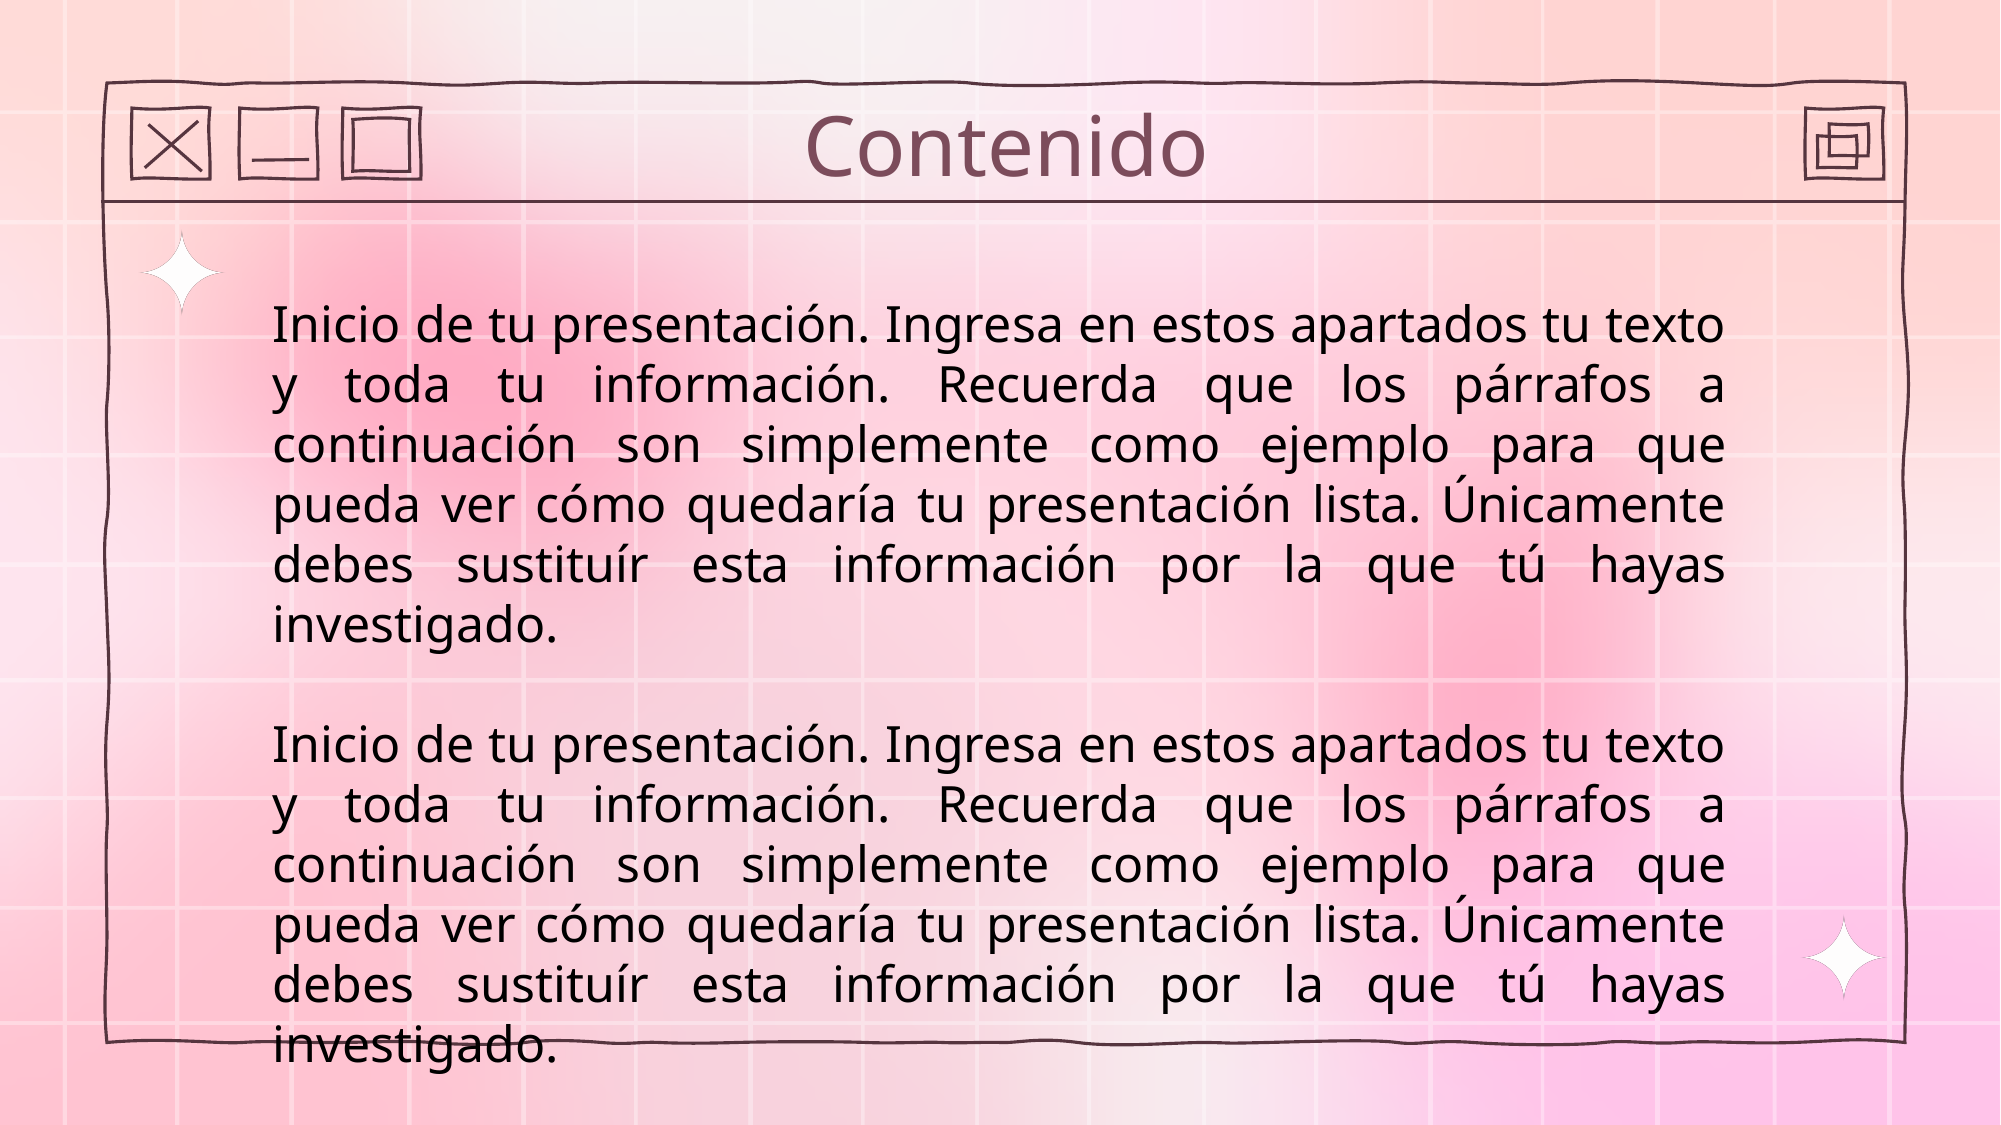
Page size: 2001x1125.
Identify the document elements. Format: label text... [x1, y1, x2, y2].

text_box [130, 106, 212, 181]
picture [0, 0, 2001, 1125]
text_box [341, 106, 423, 181]
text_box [148, 124, 202, 172]
text_box Inicio de tu presentación. Ingresa en estos apartados tu texto y toda tu información. Recuerda que los párrafos a continuación son simplemente como ejemplo para que pueda ver cómo quedaría tu presentación lista. Únicamente debes sustituír esta información por la que tú hayas investigado. Inicio de tu presentación. Ingresa en estos apartados tu texto y toda tu información. Recuerda que los párrafos a continuación son simplemente como ejemplo para que pueda ver cómo quedaría tu presentación lista. Únicamente debes sustituír esta información por la que tú hayas investigado. [258, 285, 1742, 1125]
text_box [238, 106, 319, 181]
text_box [144, 120, 199, 168]
text_box [1803, 106, 1885, 181]
text_box [351, 116, 411, 173]
text_box [1816, 134, 1859, 169]
picture [134, 224, 231, 321]
text_box [101, 79, 1910, 1044]
text_box [1828, 122, 1870, 157]
text_box Contenido [450, 85, 1562, 200]
picture [1796, 909, 1893, 1006]
